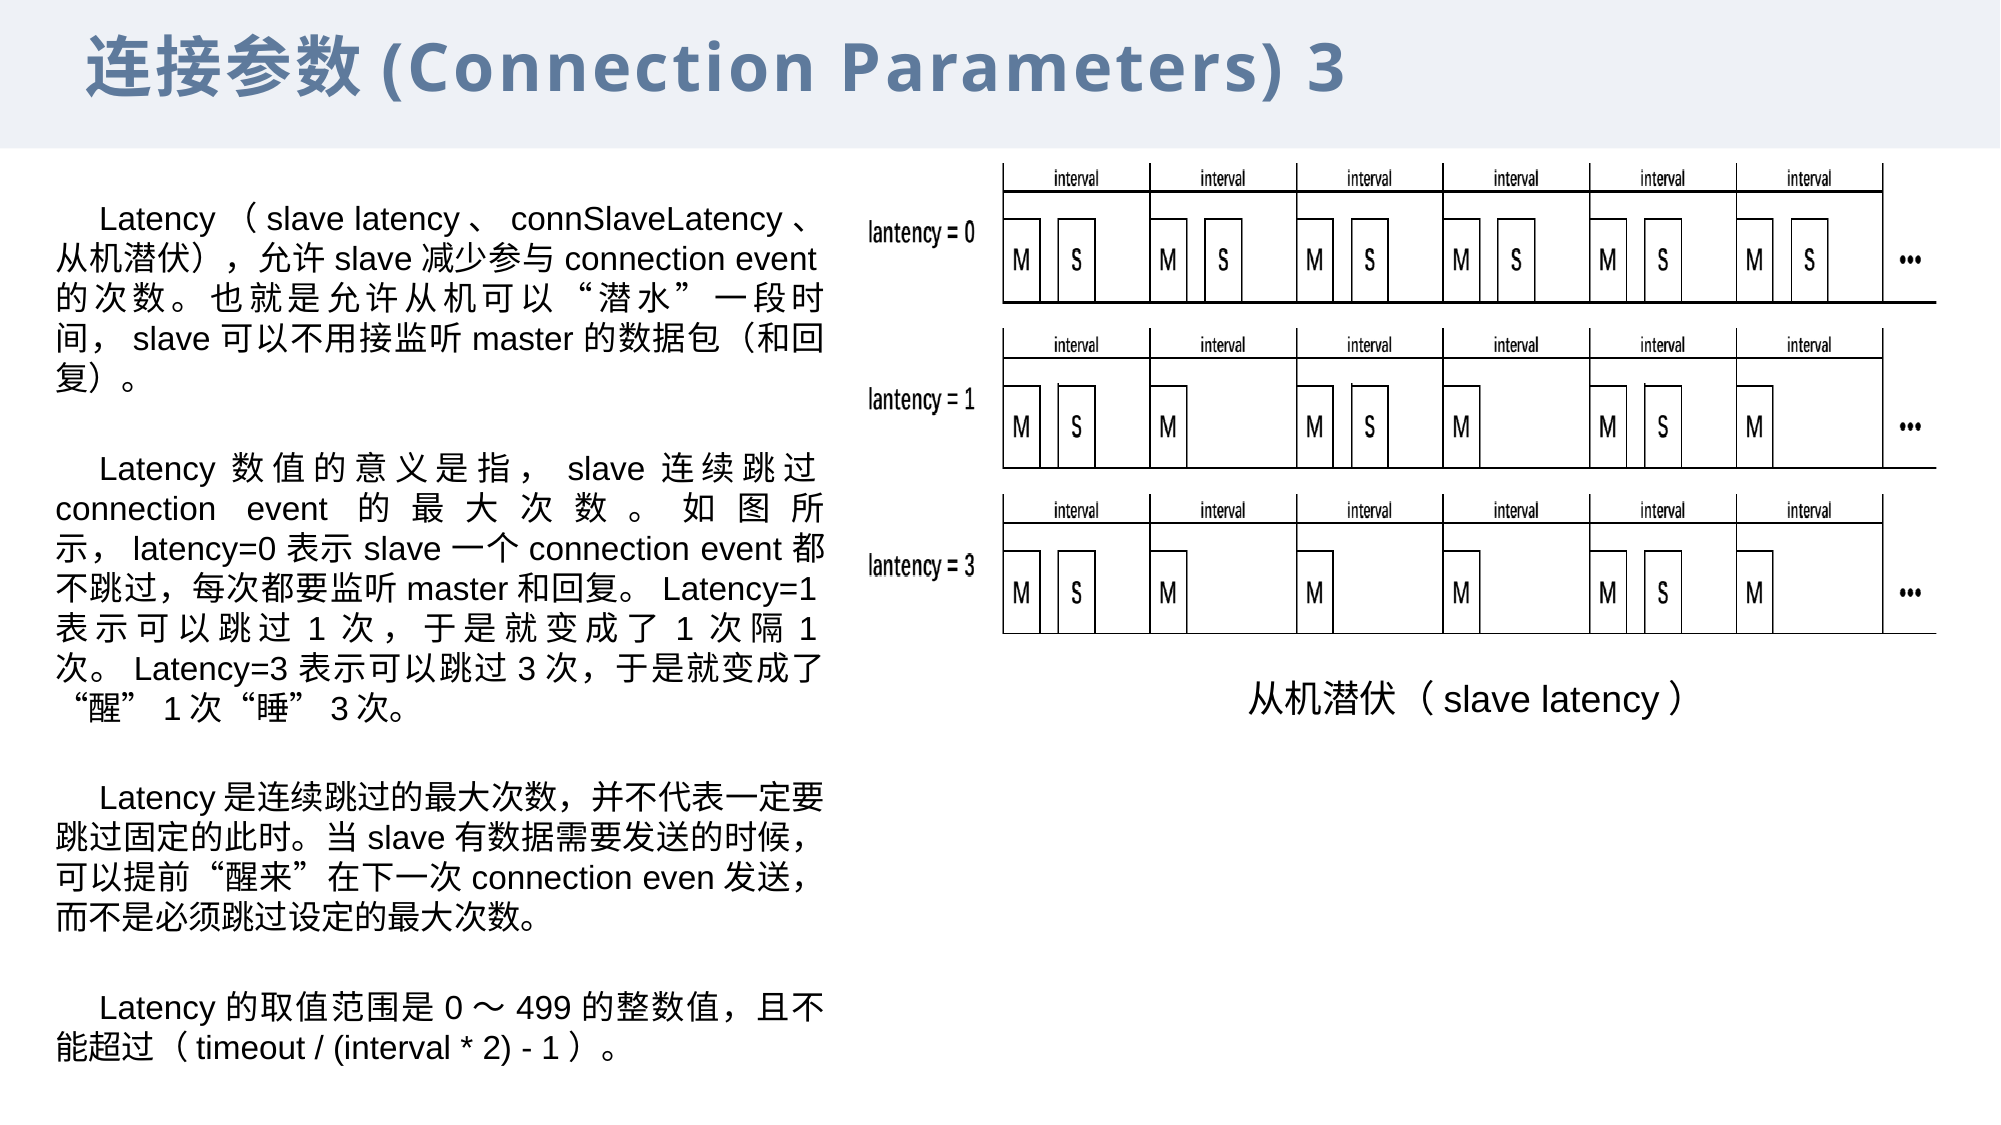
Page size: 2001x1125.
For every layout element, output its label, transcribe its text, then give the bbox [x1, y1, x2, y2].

text_box 从机潜伏（slave latency） [1232, 667, 1792, 727]
picture [856, 163, 1937, 634]
text_box [0, 0, 2000, 149]
text_box 连接参数(Connection Parameters) 3 [75, 14, 1925, 115]
text_box Latency（slave latency、connSlaveLatency、从机潜伏），允许slave减少参与connection event的次数。也就是允许从机可以“潜水”一段时间，slave可以不用接监听master的数据包（和回复）。 Latency数值的意义是指，slave连续跳过connection event的最大次数。如图所示，latency=0表示slave一个connection event都不跳过，每次都要监听master和回复。Latency=1表示可以跳过1次，于是就变成了1次隔1次。Latency=3表示可以跳过3次，于是就变成了“醒”1次“睡”3次。 Latency是连续跳过的最大次数，并不代表一定要跳过固定的此时。当slave有数据需要发送的时候，可以提前“醒来”在下一次connection even发送，而不是必须跳过设定的最大次数。 Latency的取值范围是0～499的整数值，且不能超过（timeout / (interval * 2) - 1）。 [40, 190, 840, 1074]
